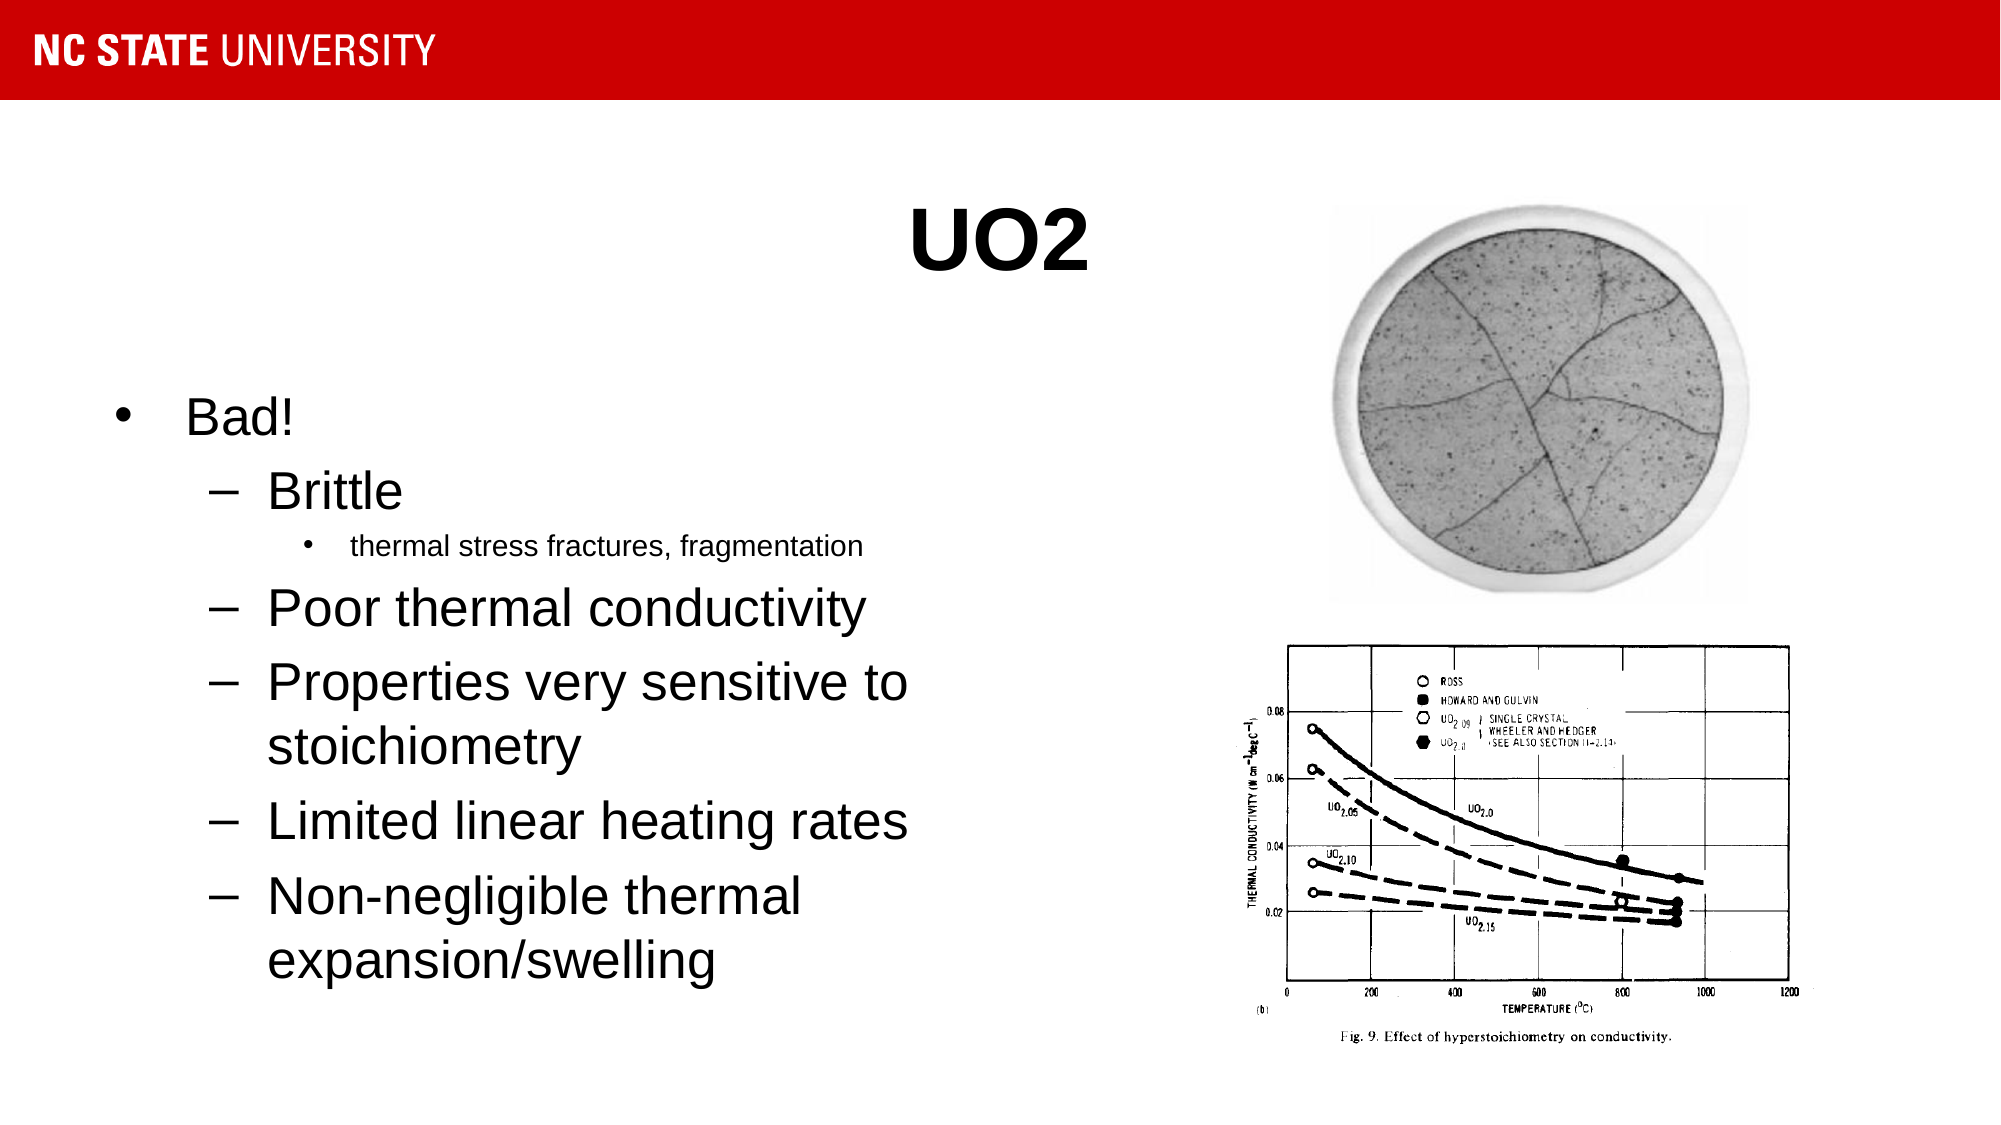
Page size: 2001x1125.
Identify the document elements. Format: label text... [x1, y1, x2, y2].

picture [1328, 195, 1760, 604]
picture [0, 0, 2001, 100]
picture [1226, 623, 1820, 1057]
title UO2 [99, 147, 1900, 323]
list Bad! Brittle thermal stress fractures, fragmentation Poor thermal conductivity Properties very sensitive to stoichiometry Limited linear heating rates Non-negligible thermal expansion/swelling [99, 374, 993, 1005]
